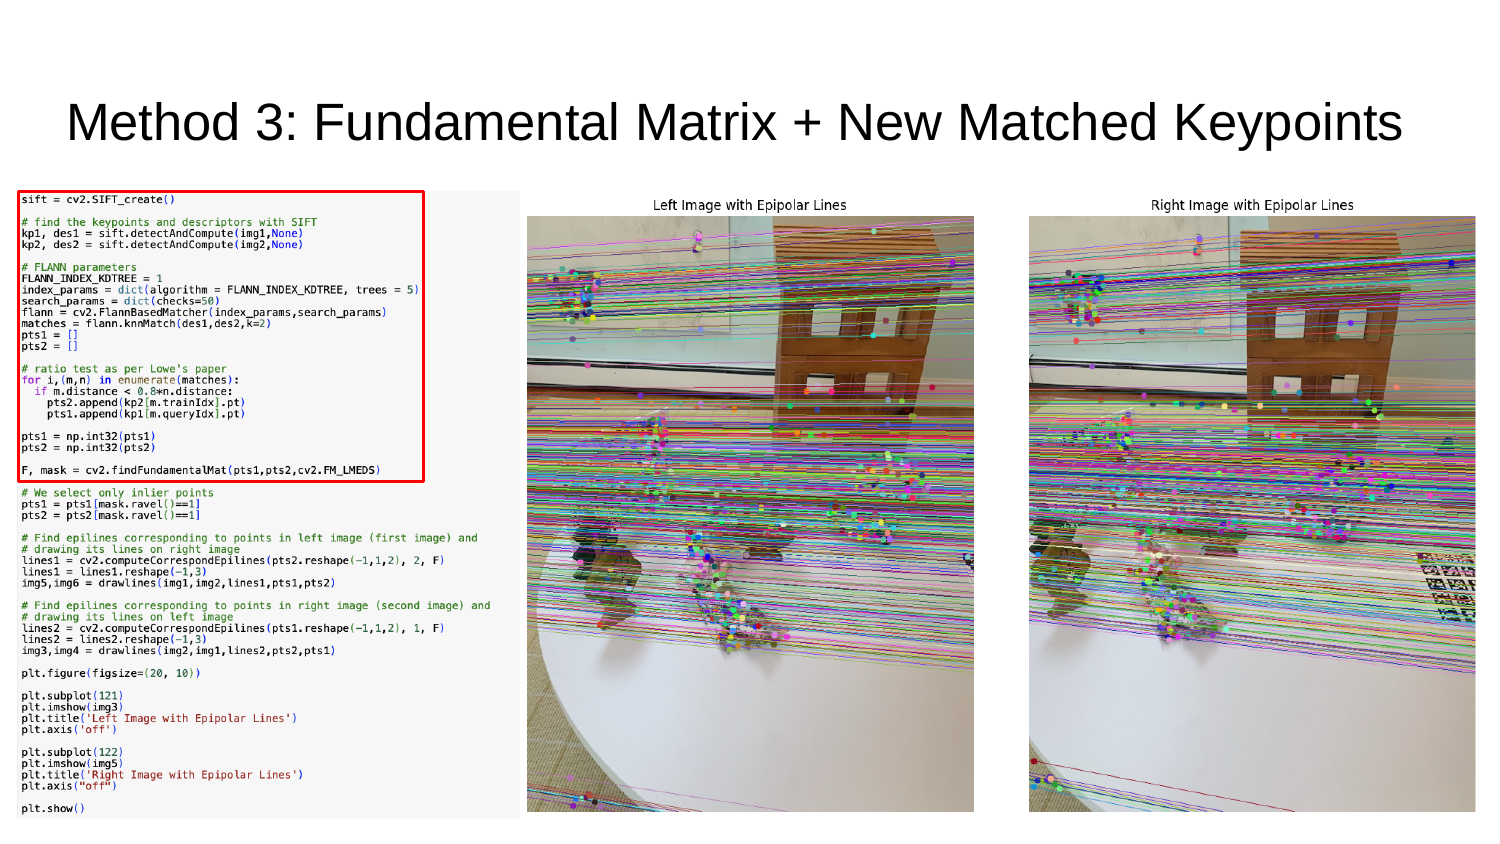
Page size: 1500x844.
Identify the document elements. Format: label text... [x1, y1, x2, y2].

picture [1020, 191, 1482, 819]
title Method 3: Fundamental Matrix + New Matched Keypoints [51, 72, 1449, 167]
picture [17, 191, 981, 819]
